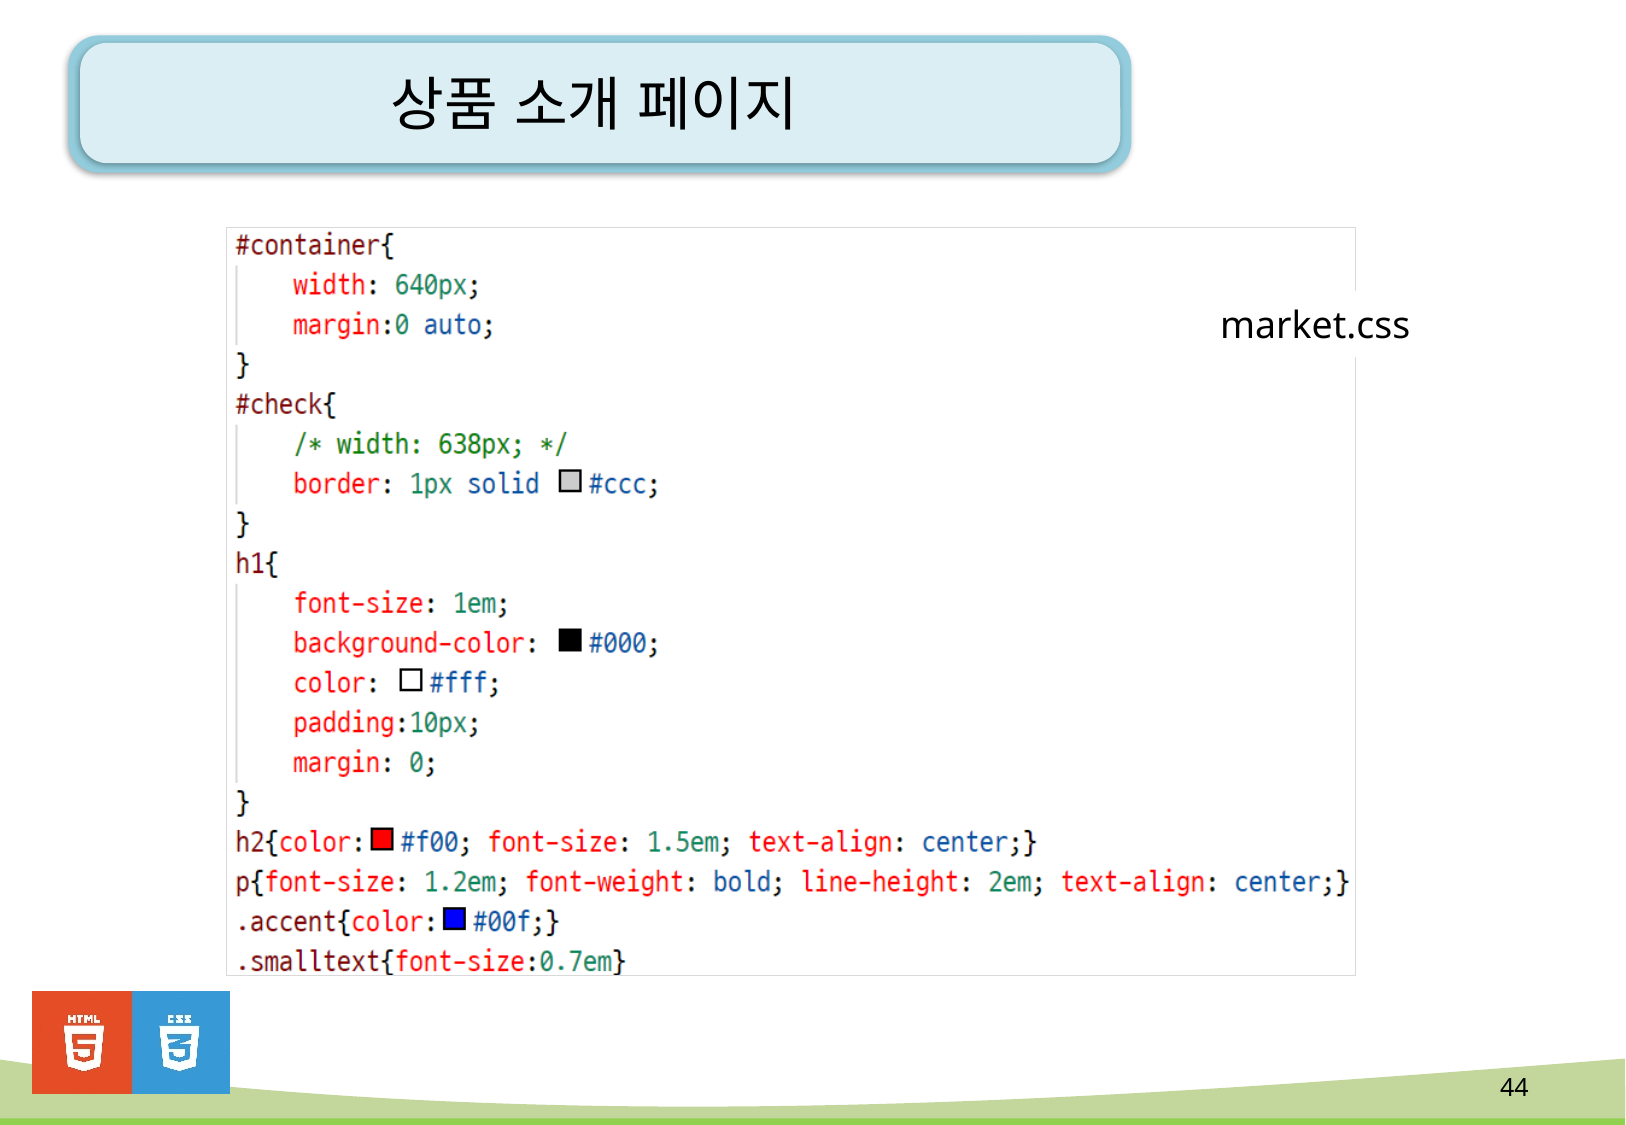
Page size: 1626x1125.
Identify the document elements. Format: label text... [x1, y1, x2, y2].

title 상품 소개 페이지 [68, 32, 1121, 173]
picture [226, 227, 1356, 977]
text_box market.css [1361, 288, 1441, 360]
slide_number 44 [1452, 1058, 1544, 1119]
picture [32, 991, 230, 1094]
